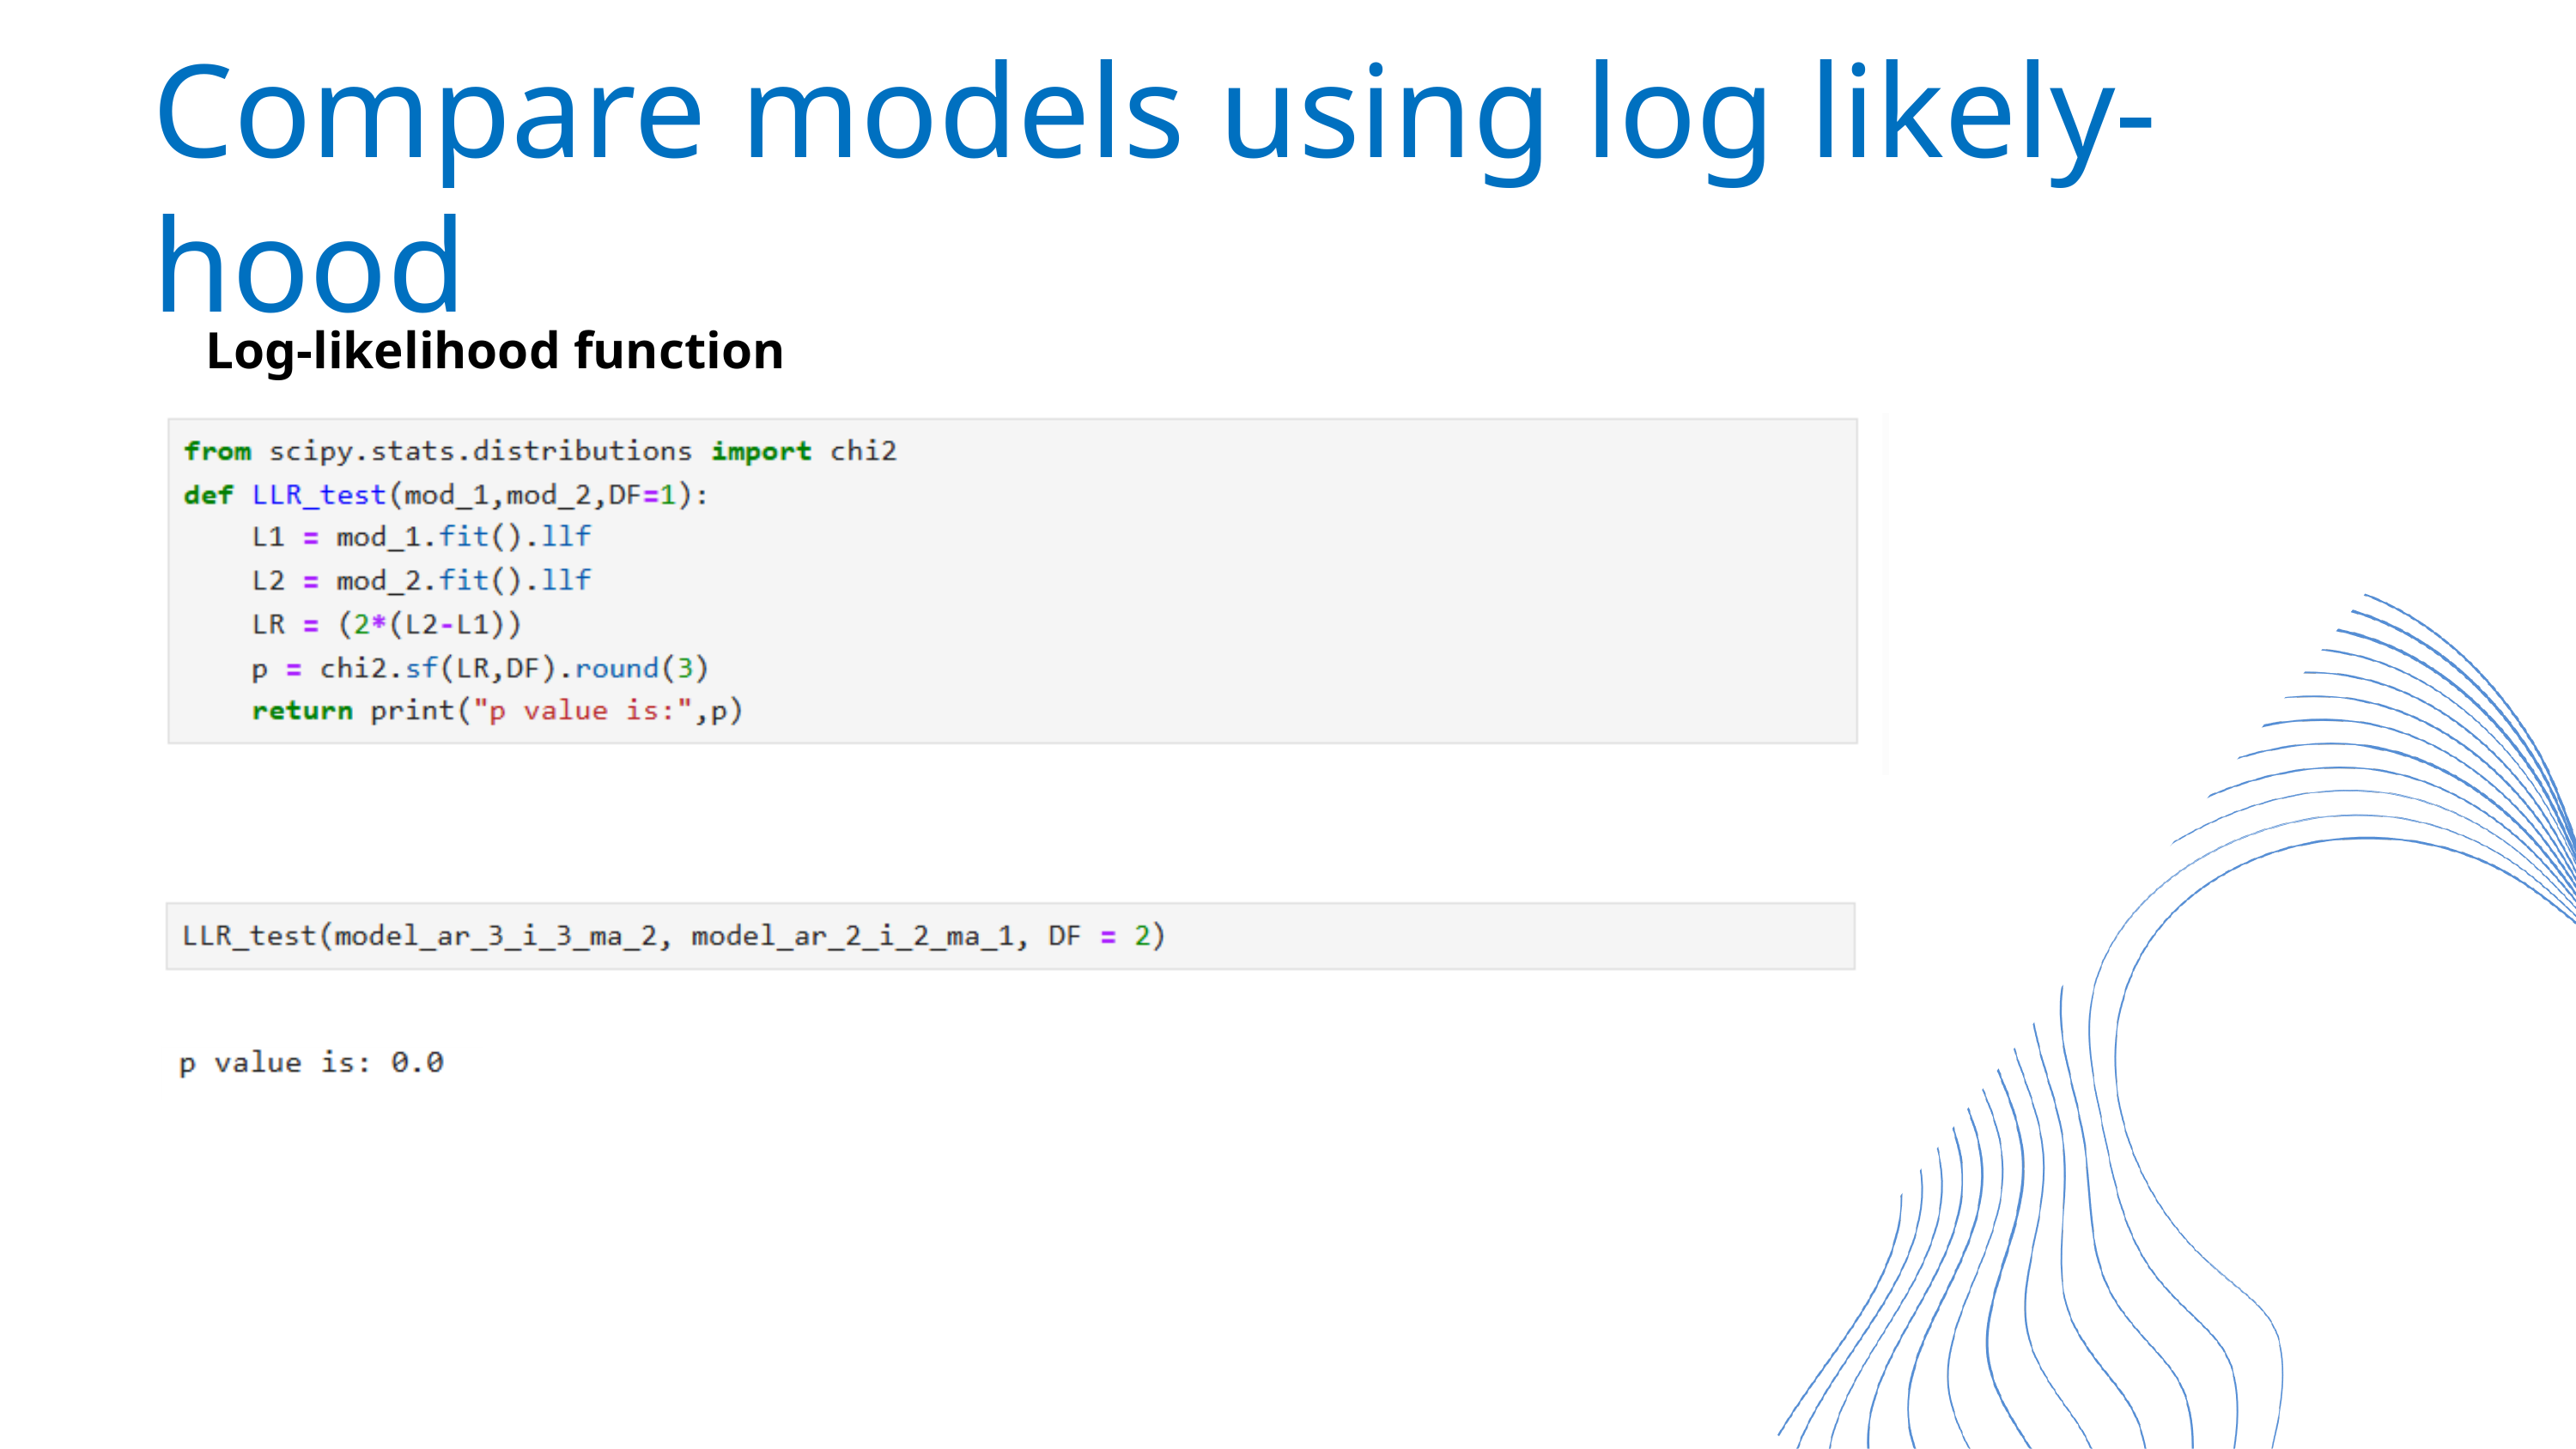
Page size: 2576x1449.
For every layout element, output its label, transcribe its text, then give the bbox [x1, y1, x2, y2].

picture [161, 412, 1890, 775]
picture [161, 897, 1868, 973]
picture [1739, 555, 2576, 1449]
title Compare models using log likely-hood [139, 102, 2222, 264]
picture [161, 1046, 483, 1100]
text_box Log-likelihood function [192, 312, 1481, 385]
